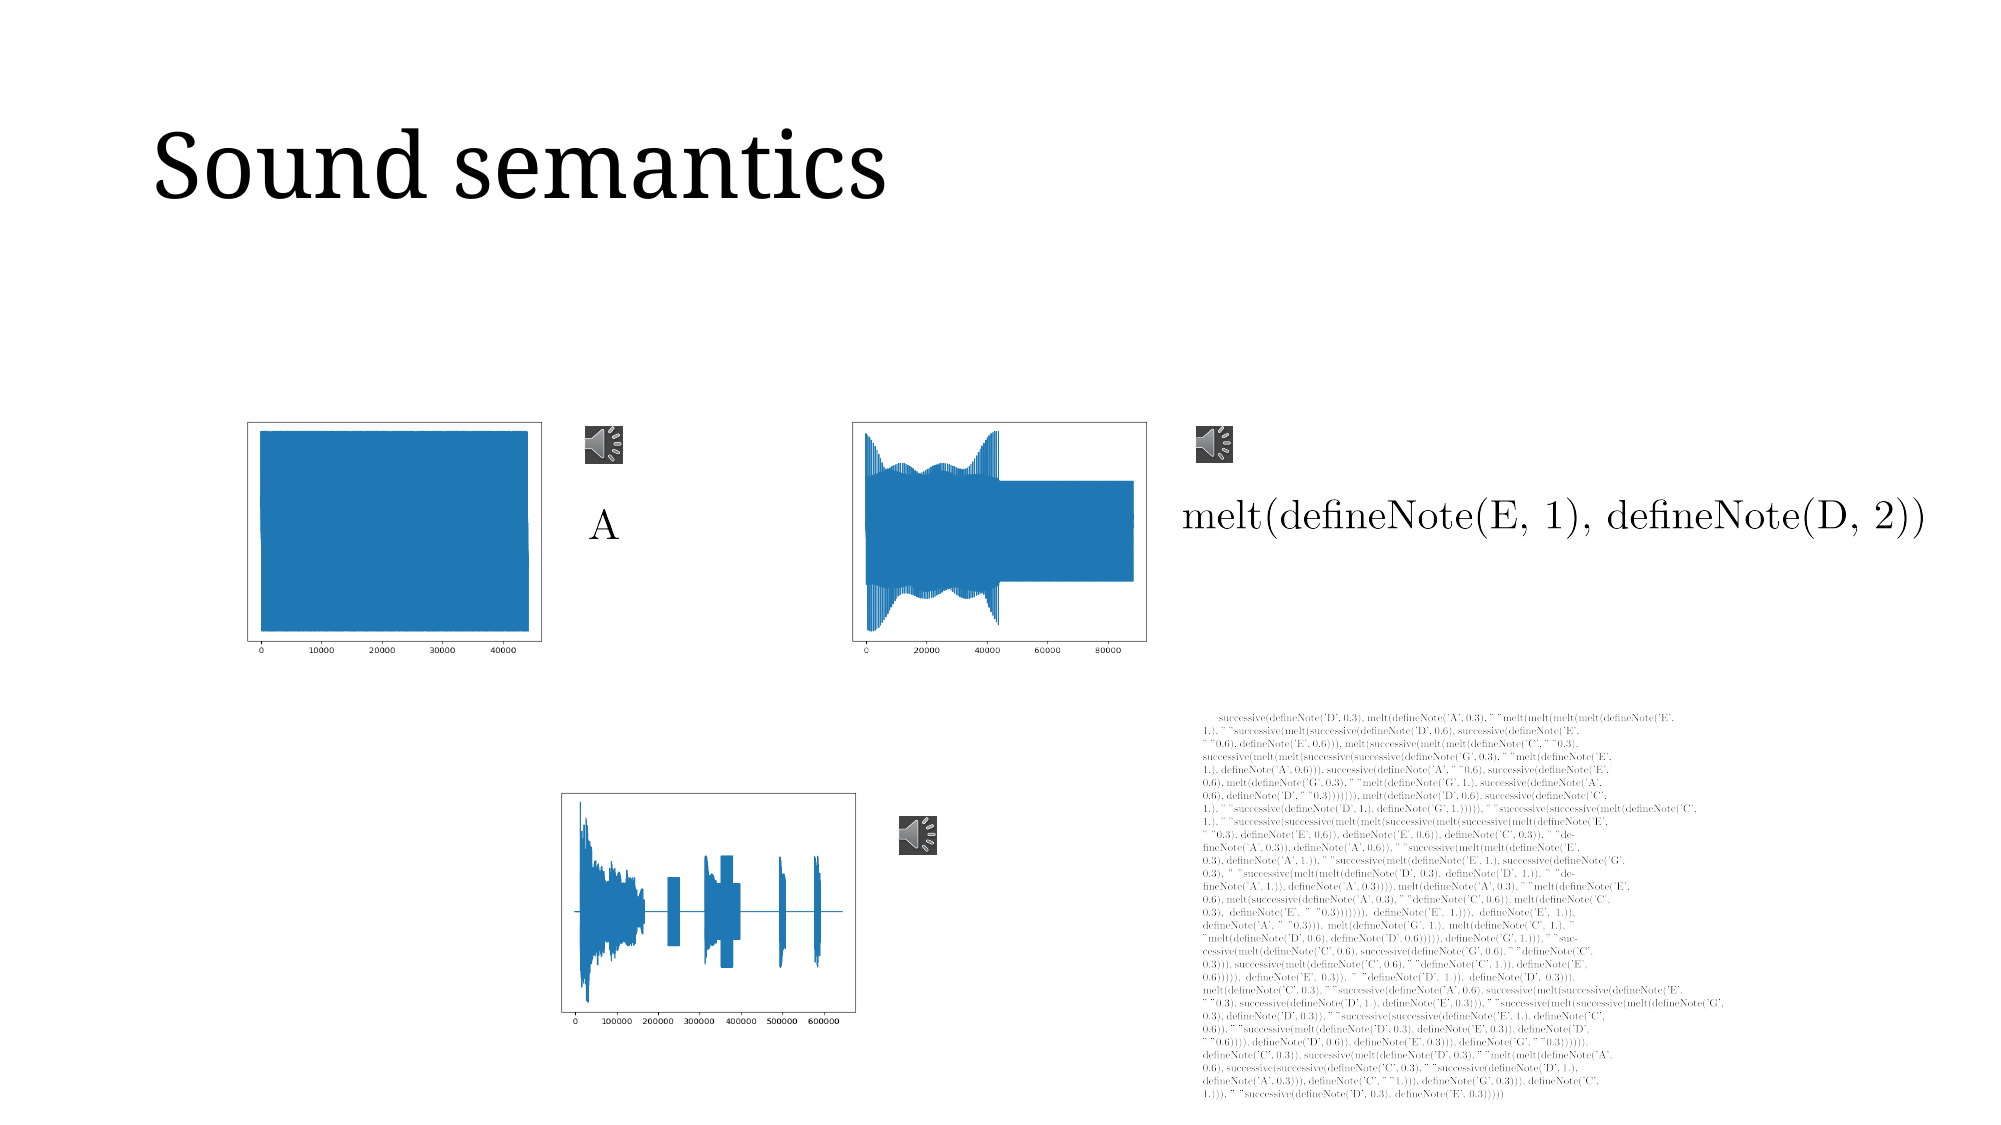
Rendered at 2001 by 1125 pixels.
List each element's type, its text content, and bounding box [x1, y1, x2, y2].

picture [1203, 713, 1723, 1100]
title Sound semantics [137, 59, 1863, 278]
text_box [804, 387, 1922, 672]
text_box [513, 758, 938, 1043]
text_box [200, 387, 625, 672]
